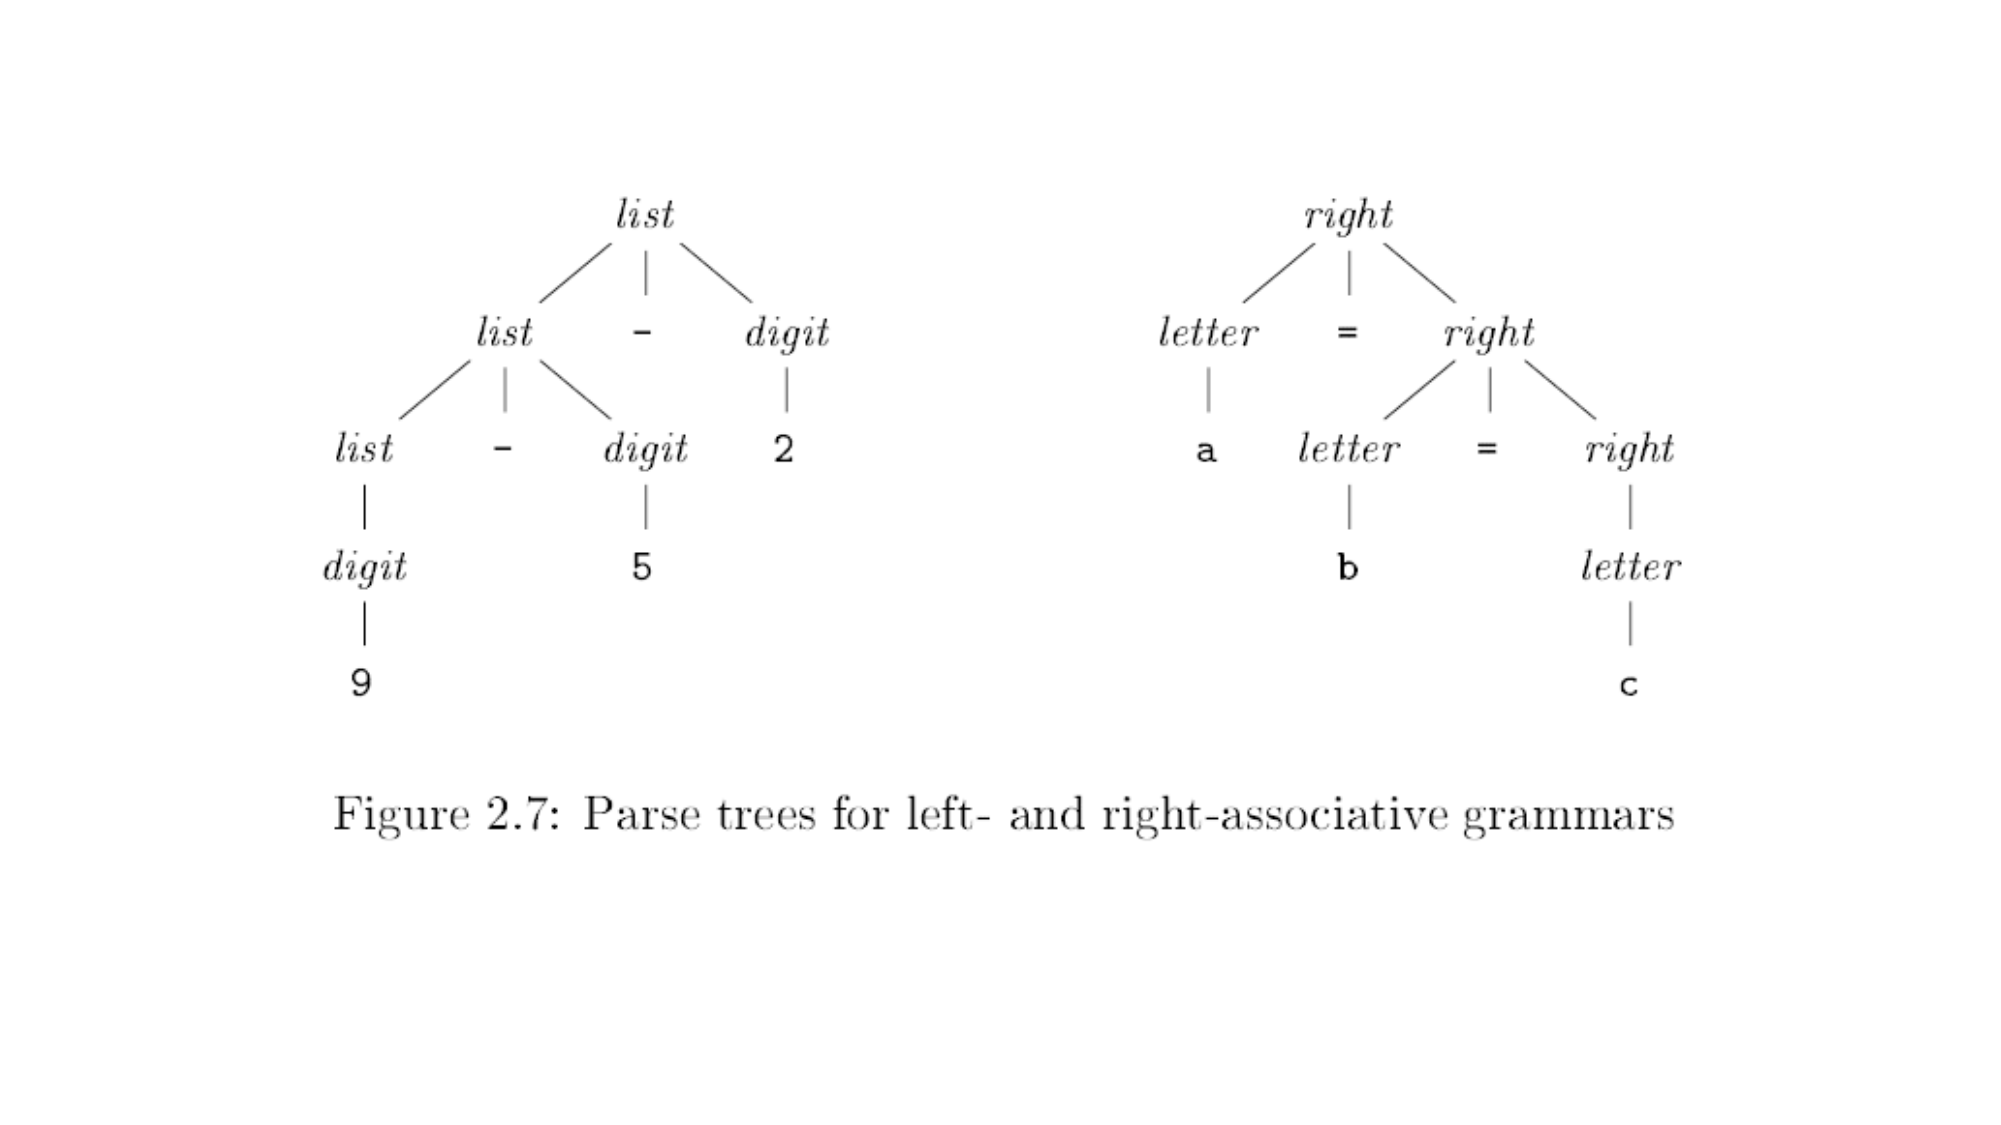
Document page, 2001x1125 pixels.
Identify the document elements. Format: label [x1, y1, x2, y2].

picture [274, 174, 1709, 845]
